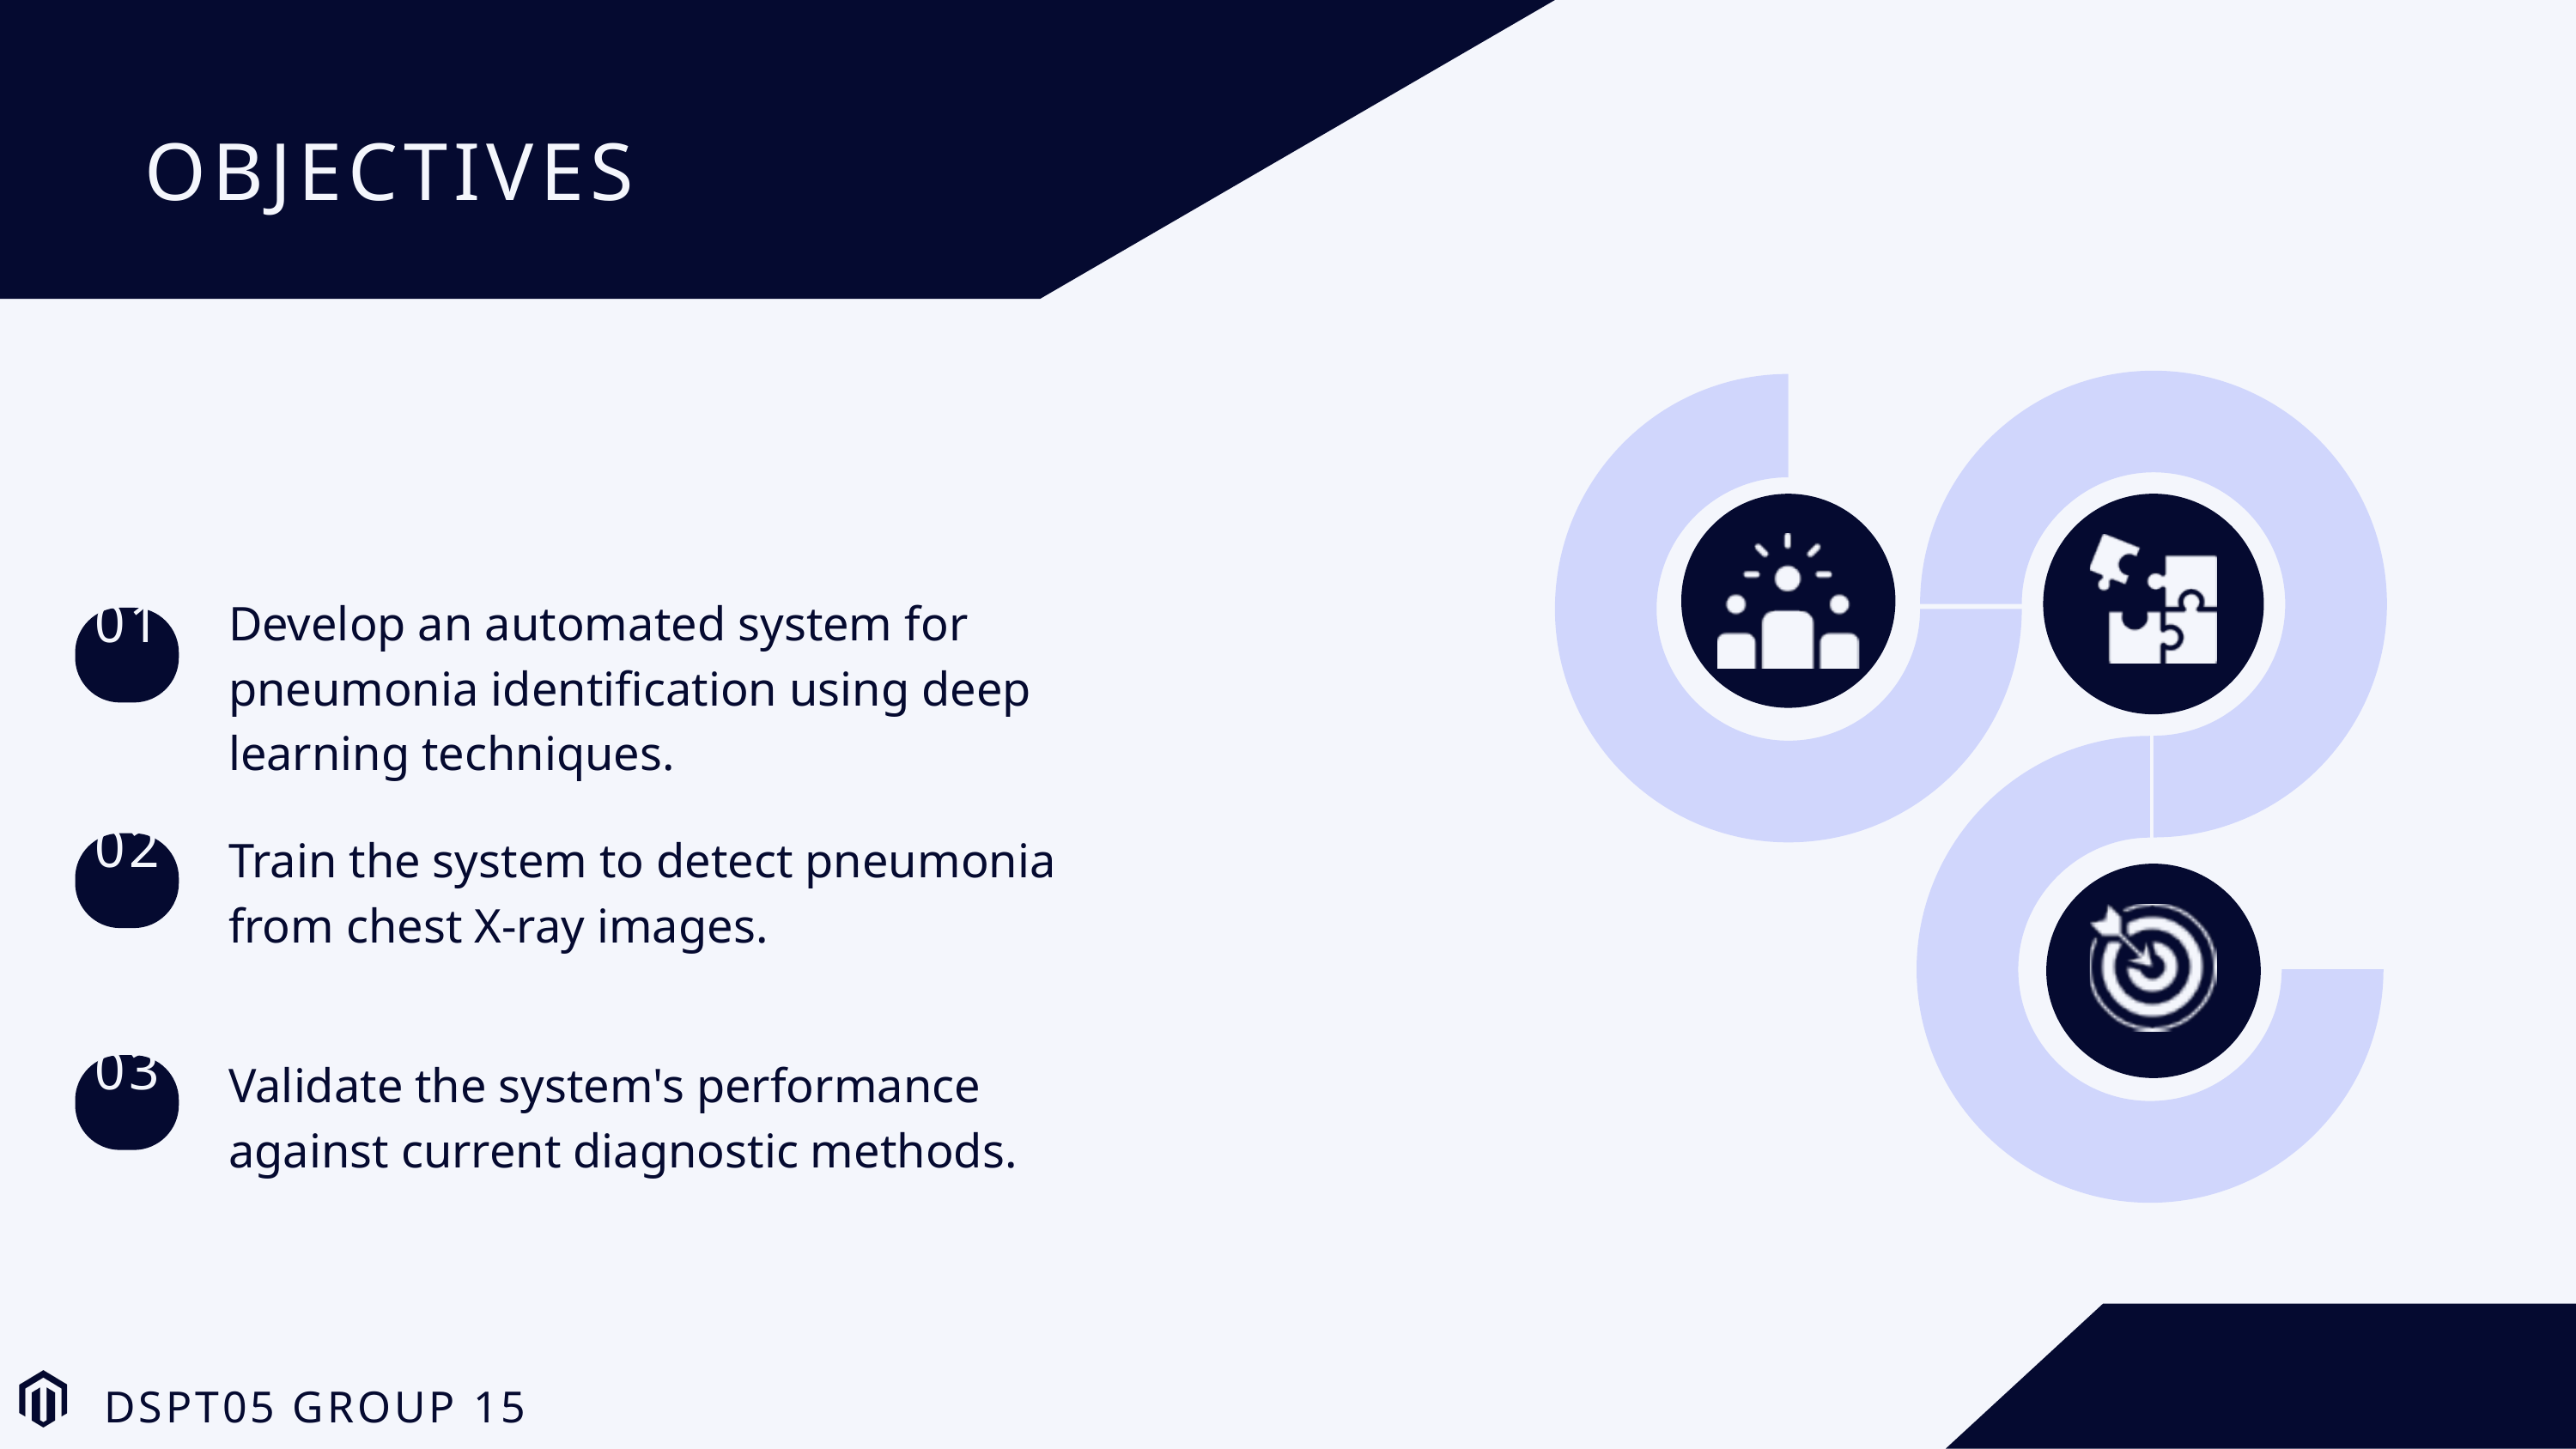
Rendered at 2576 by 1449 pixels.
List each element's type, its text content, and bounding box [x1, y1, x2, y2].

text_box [1945, 1303, 2576, 1449]
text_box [0, 0, 1556, 300]
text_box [18, 1370, 648, 1428]
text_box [75, 607, 179, 703]
text_box Train the system to detect pneumonia from chest X-ray images. [228, 822, 1123, 953]
text_box Validate the system's performance against current diagnostic methods. [228, 1046, 1123, 1178]
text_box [75, 833, 179, 929]
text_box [1554, 370, 2387, 1203]
text_box Develop an automated system for pneumonia identification using deep learning techniques. [228, 585, 1162, 780]
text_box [75, 1054, 179, 1150]
